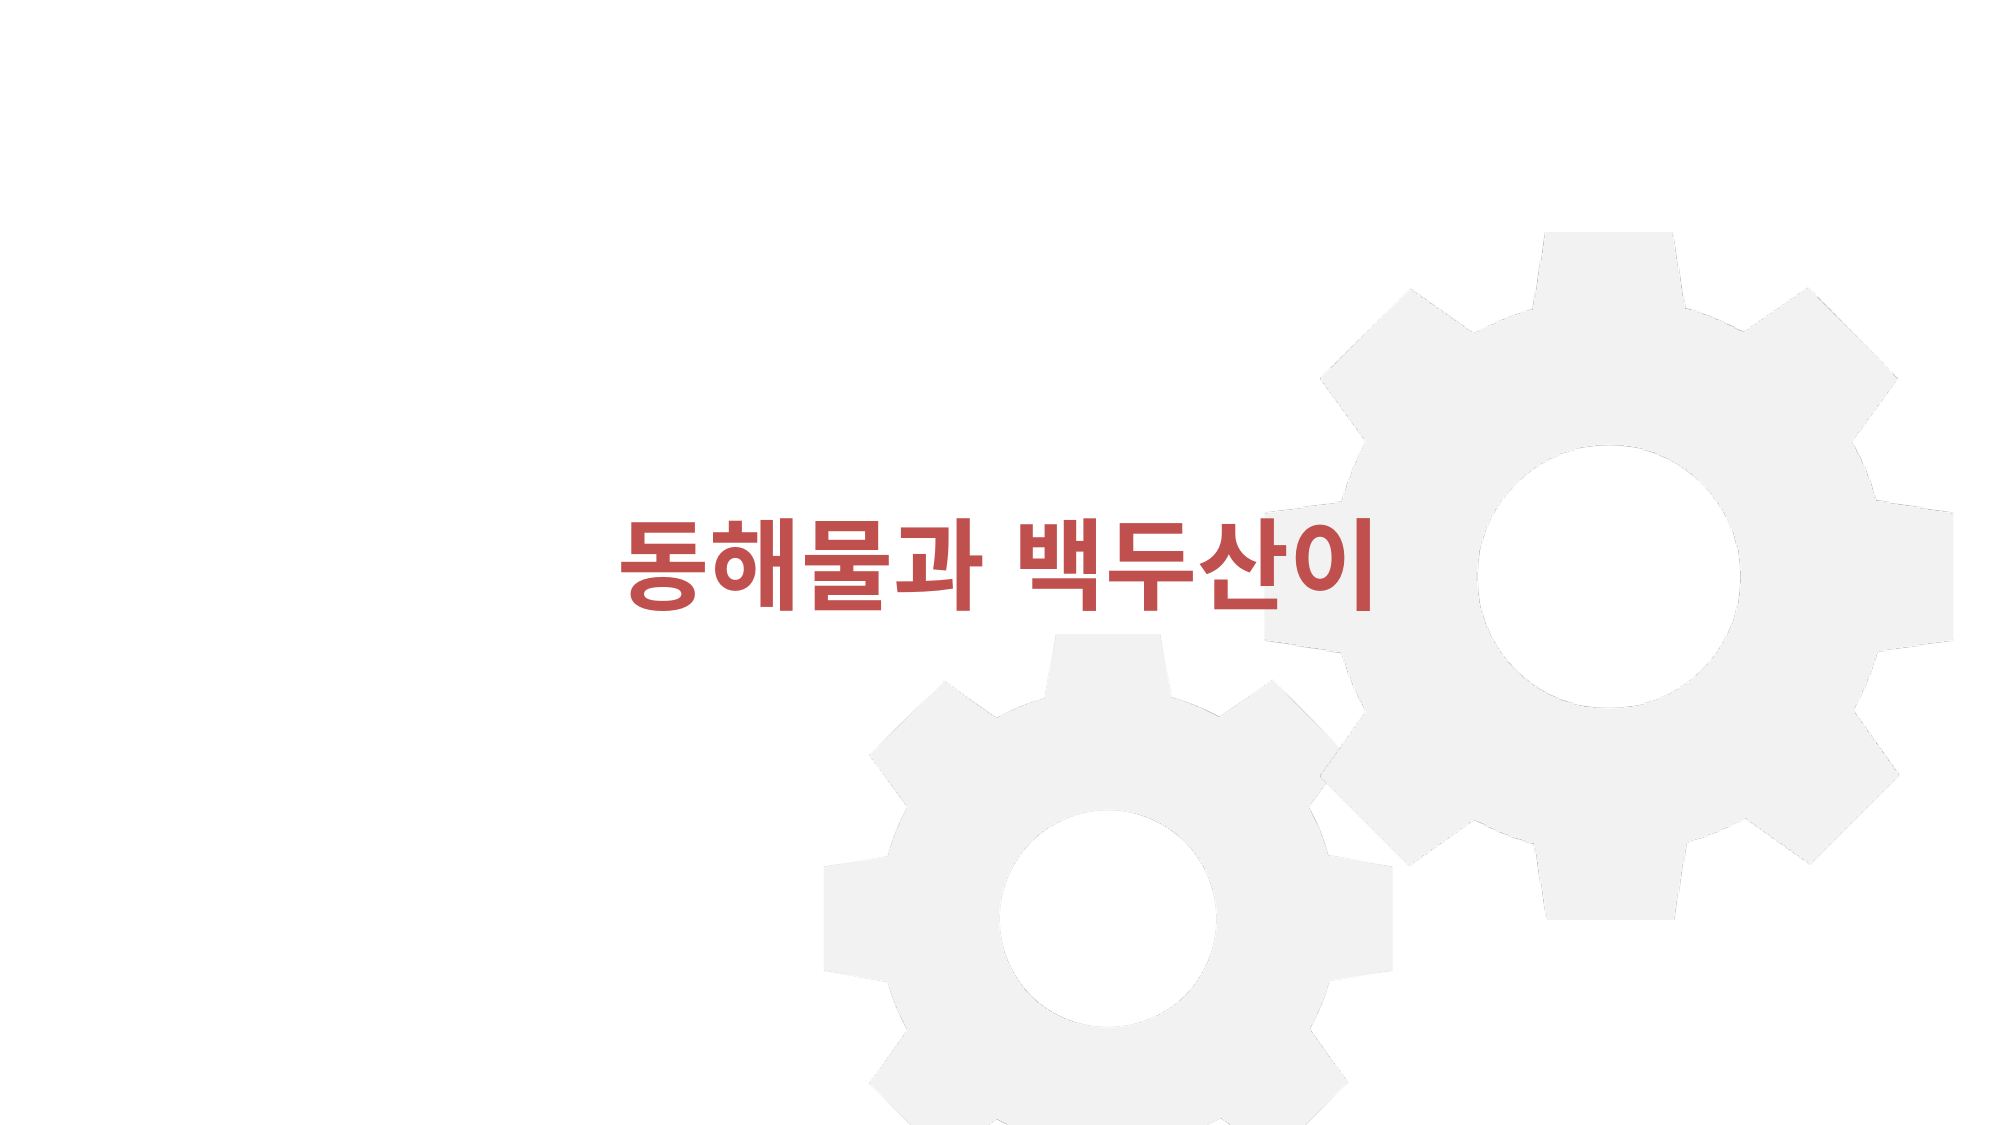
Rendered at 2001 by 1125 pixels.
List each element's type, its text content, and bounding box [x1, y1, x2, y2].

title 동해물과 백두산이 [56, 492, 1944, 633]
picture [823, 232, 1954, 1125]
